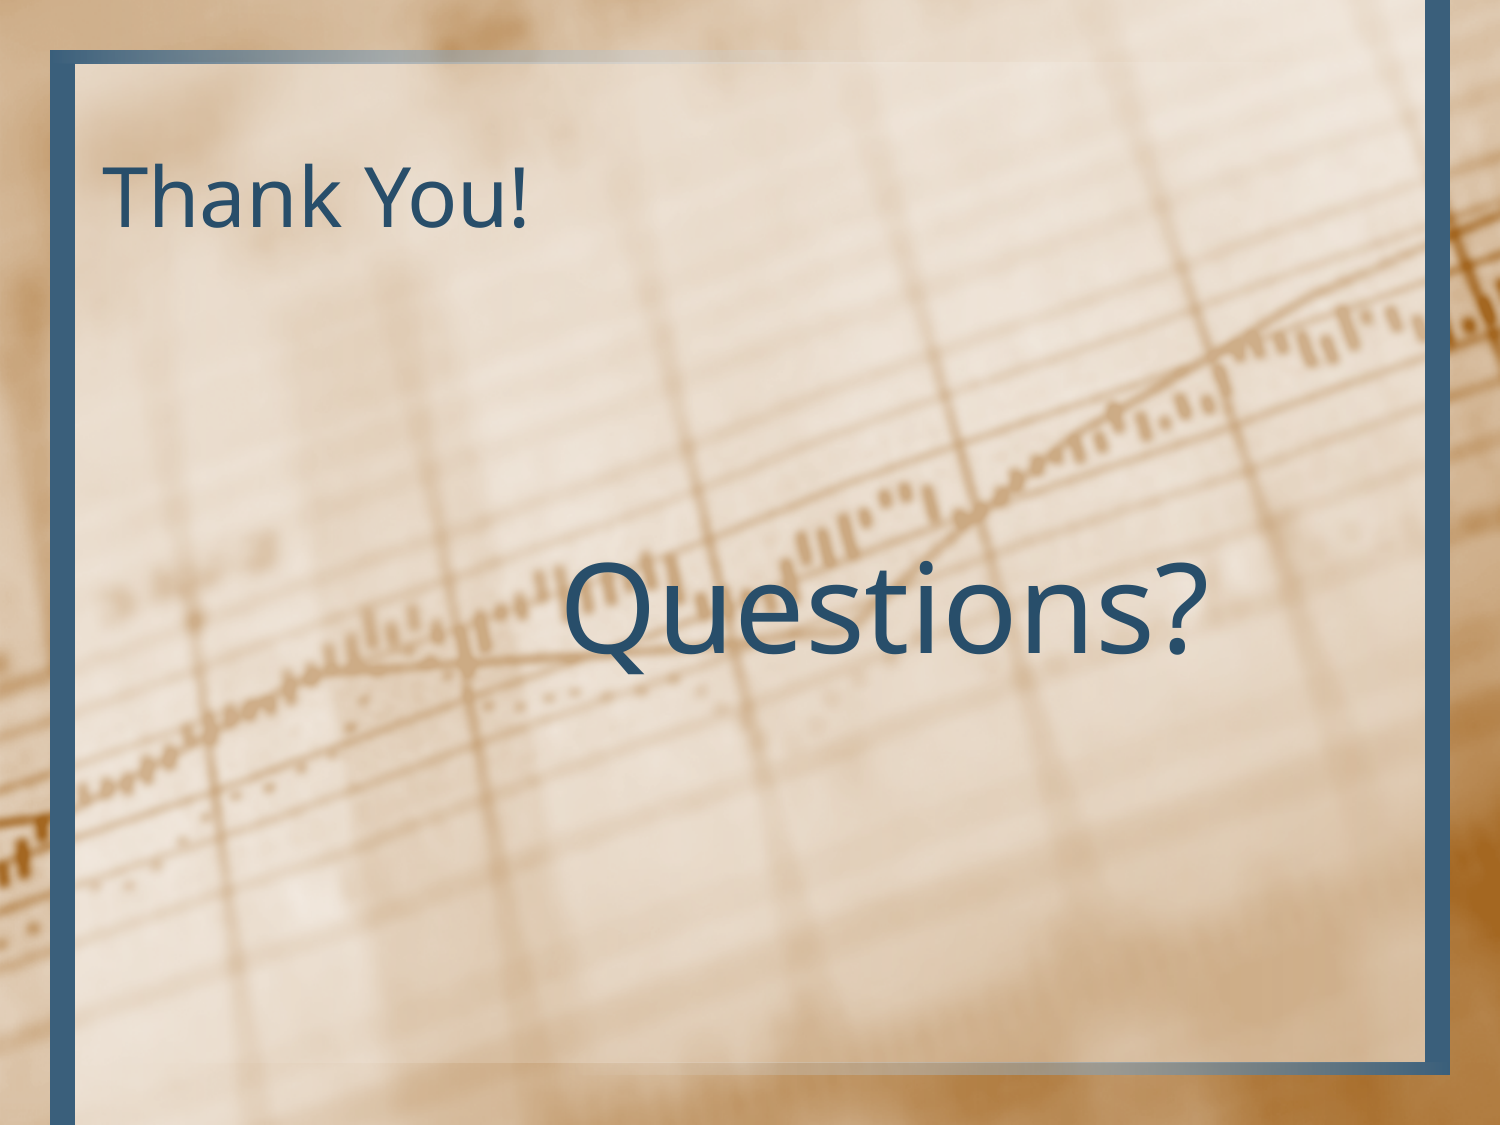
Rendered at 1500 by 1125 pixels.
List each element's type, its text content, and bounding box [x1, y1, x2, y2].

title Thank You! [87, 75, 1413, 252]
list Questions? [87, 262, 1413, 987]
